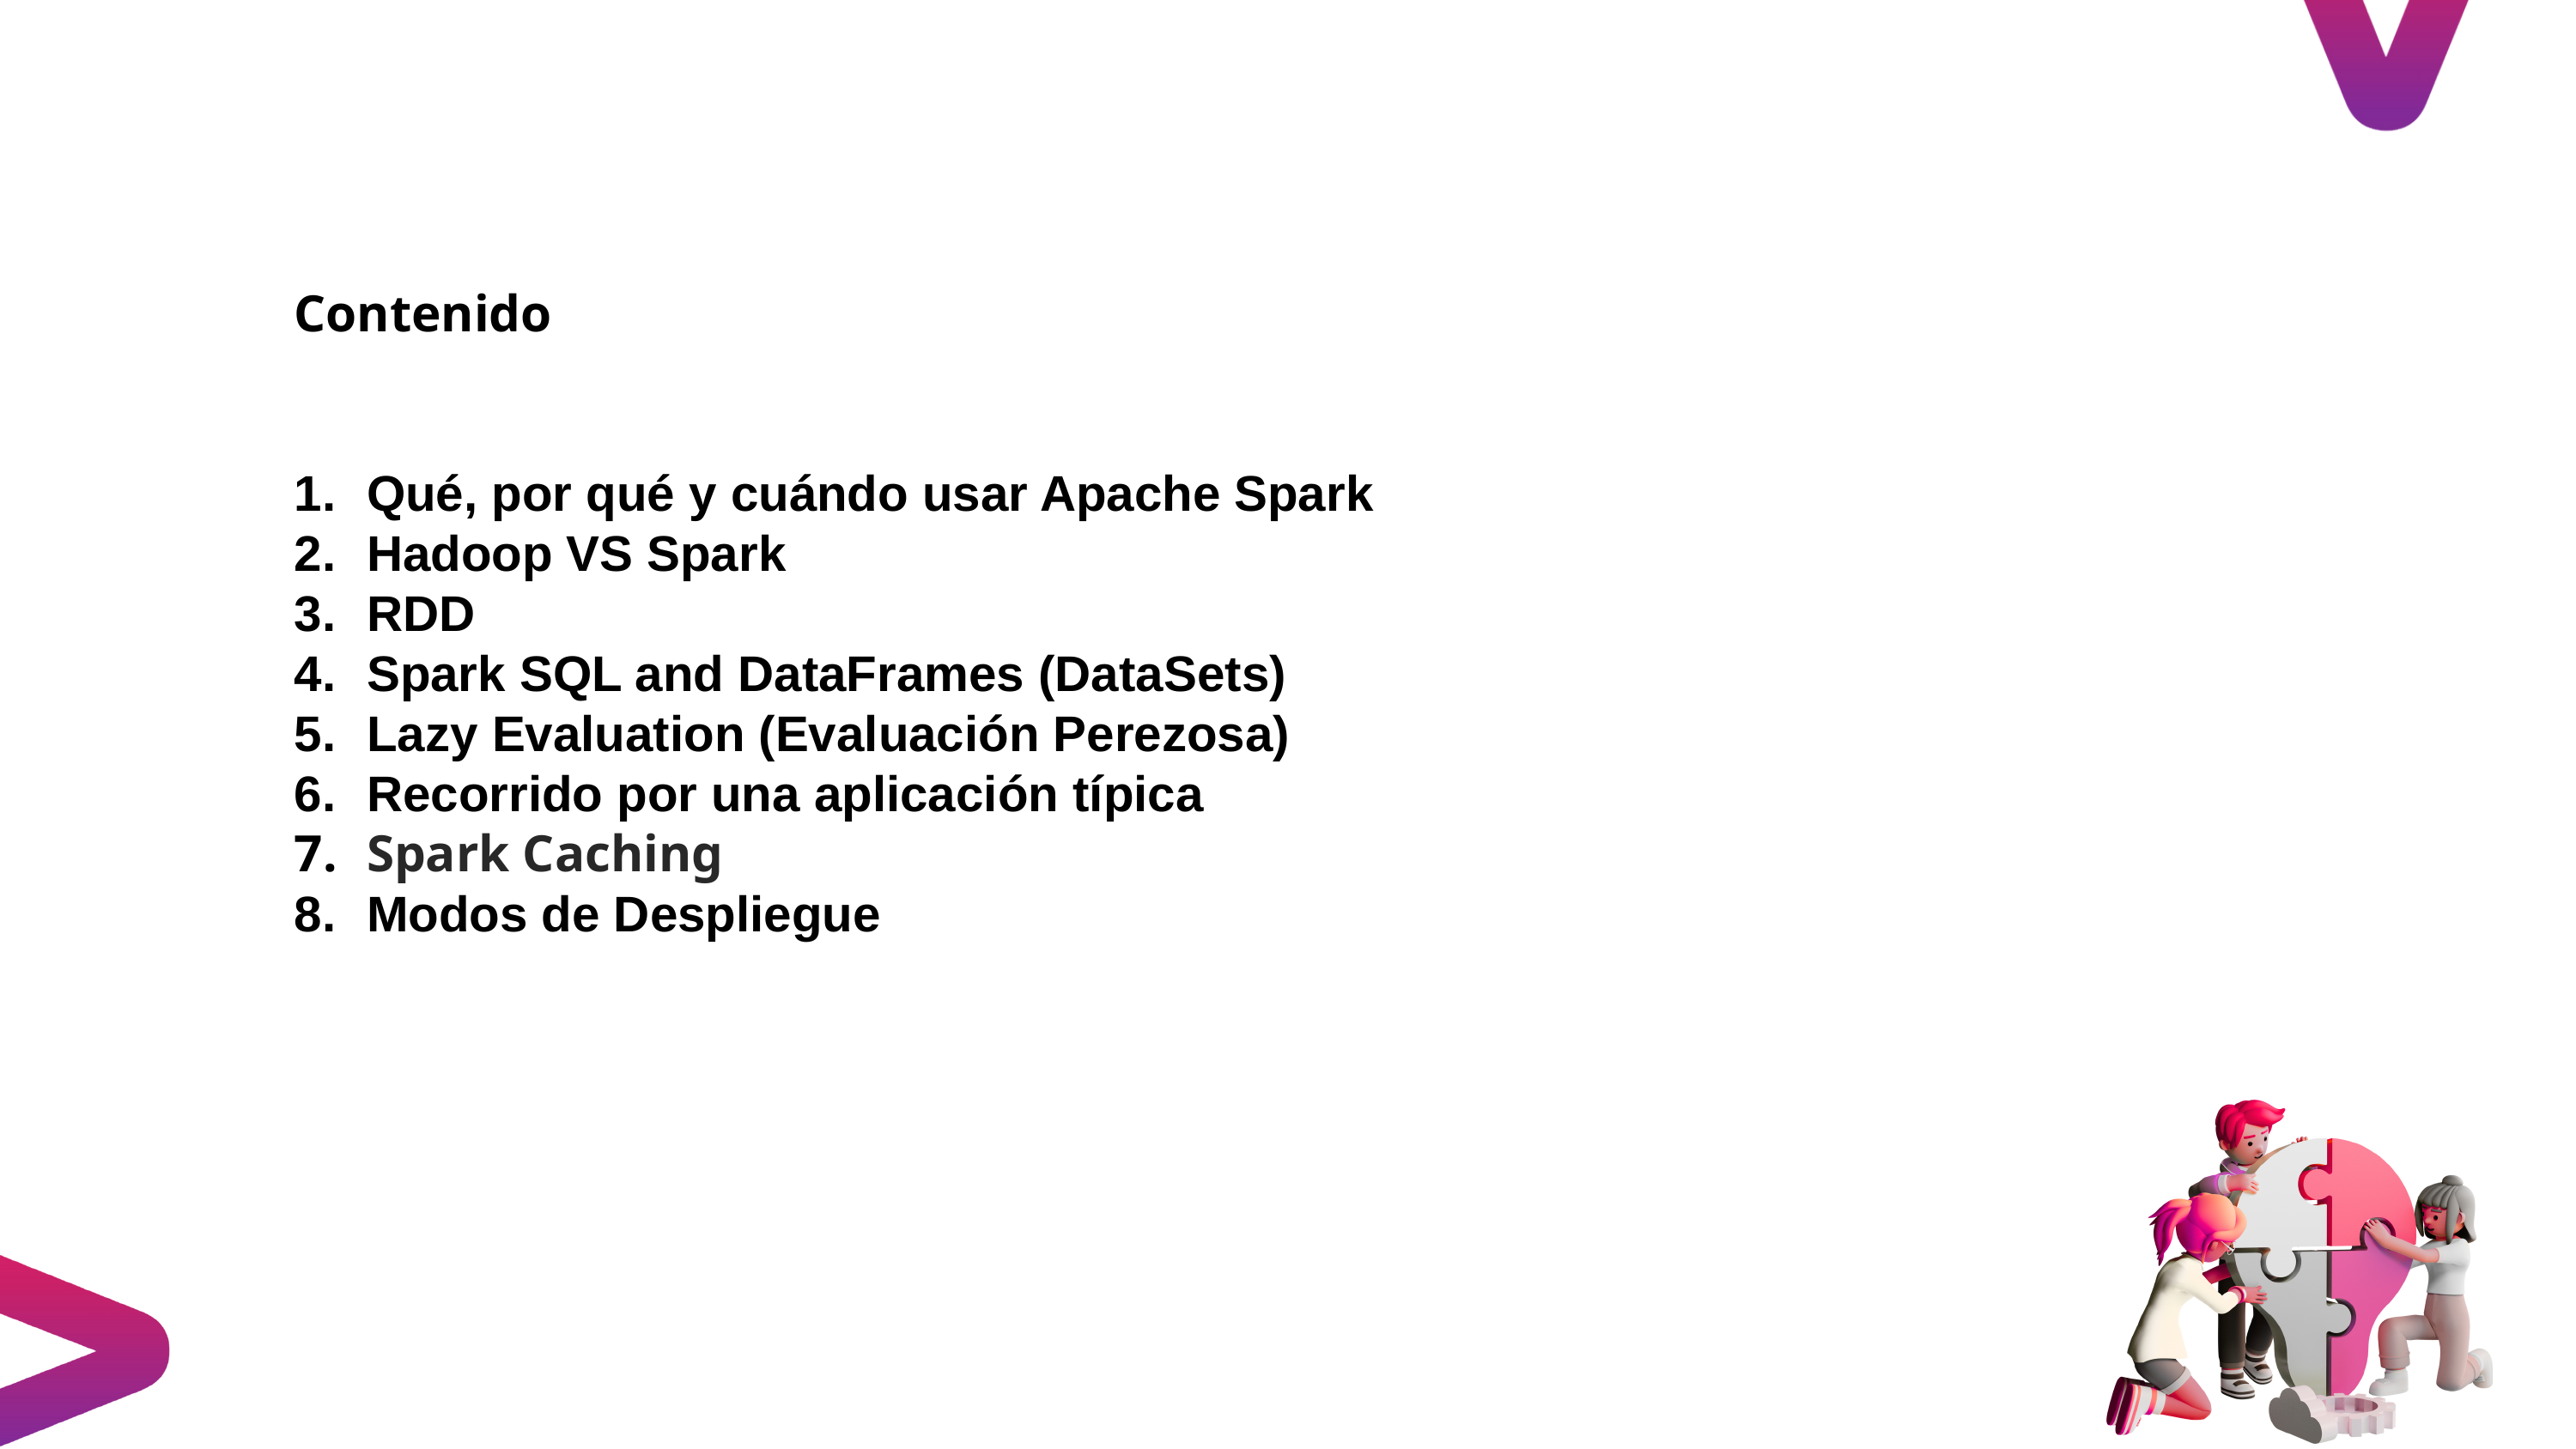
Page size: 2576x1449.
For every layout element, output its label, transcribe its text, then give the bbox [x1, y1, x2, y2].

text_box [0, 1239, 172, 1449]
text_box [2273, 0, 2500, 135]
text_box [2106, 1100, 2494, 1444]
text_box Contenido Qué, por qué y cuándo usar Apache Spark Hadoop VS Spark RDD Spark SQL and DataFrames (DataSets) Lazy Evaluation (Evaluación Perezosa) Recorrido por una aplicación típica Spark Caching Modos de Despliegue [282, 275, 2348, 1300]
